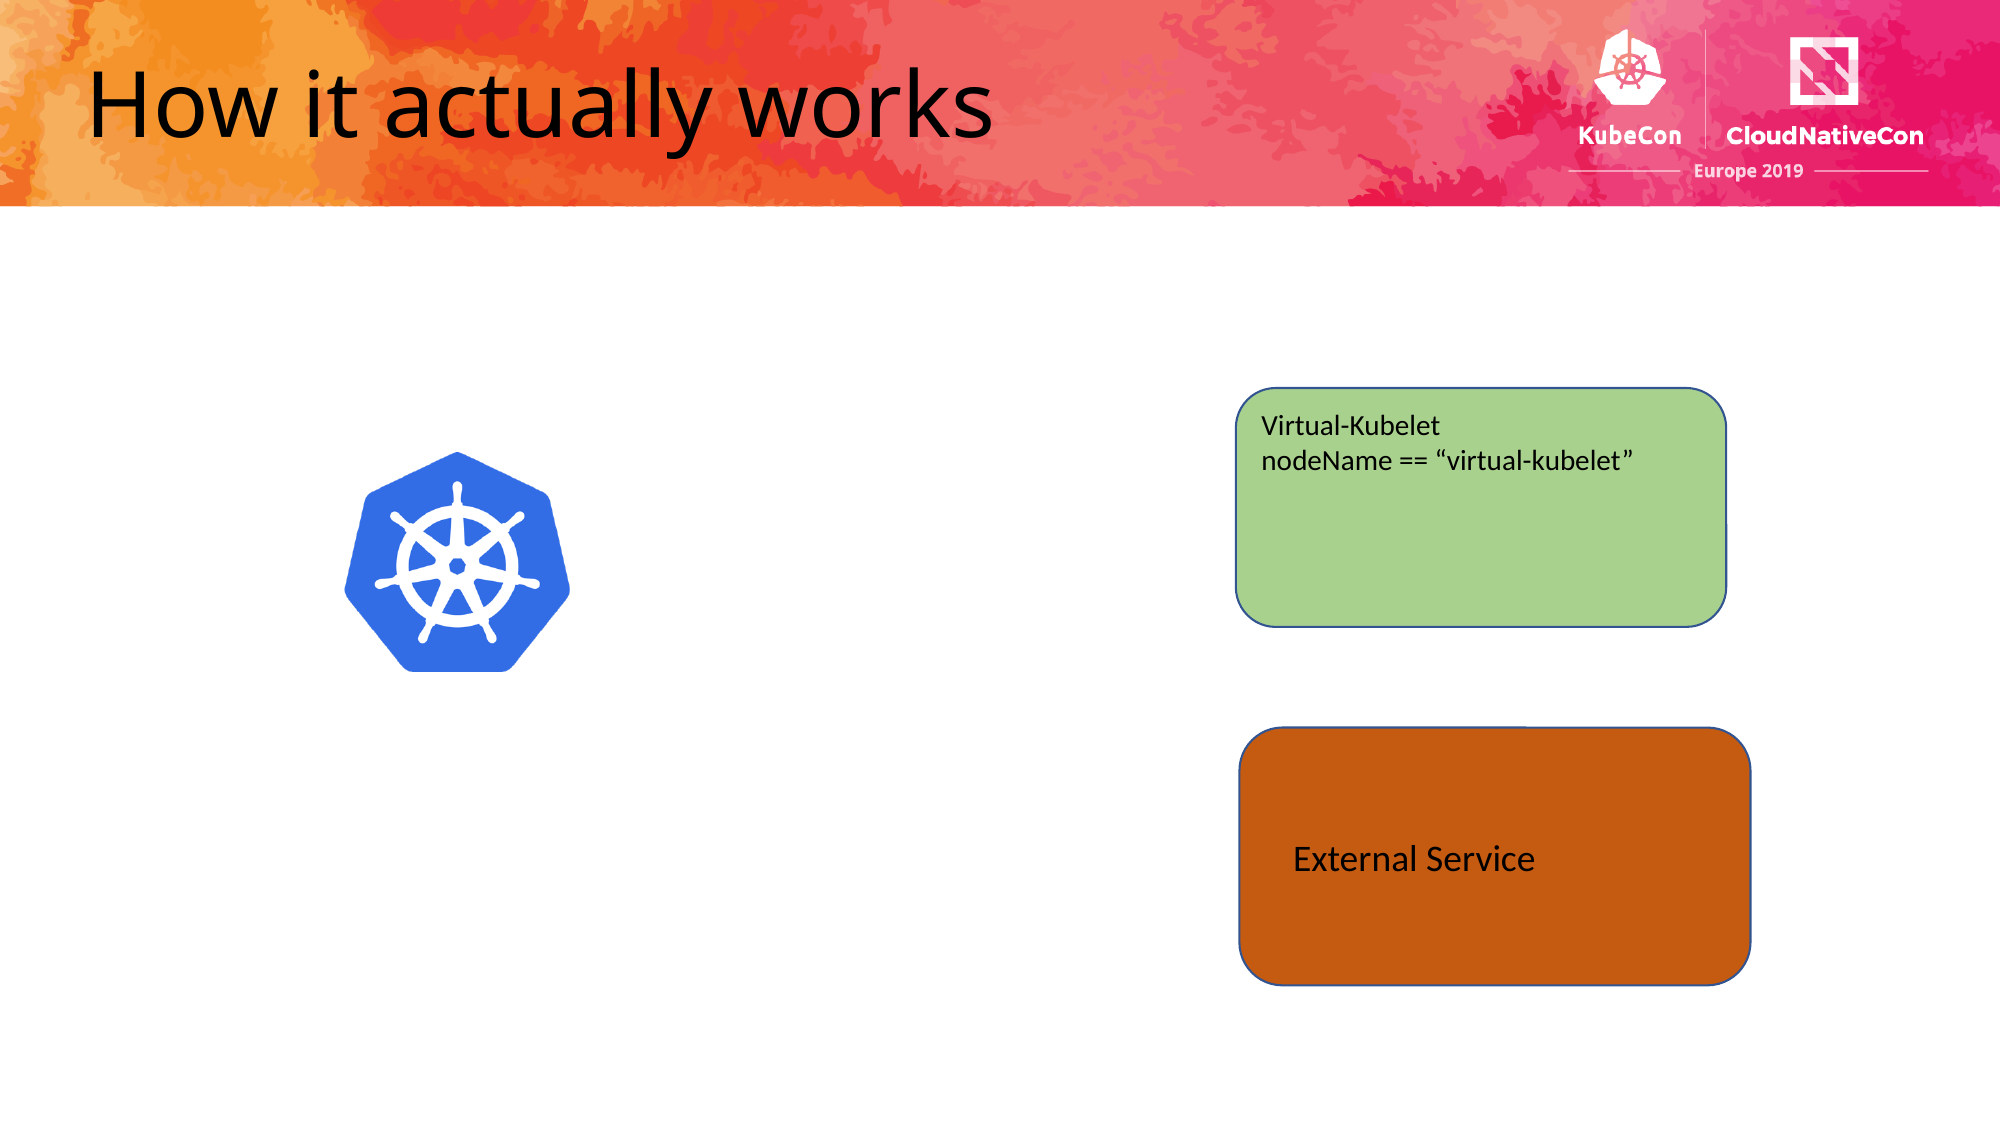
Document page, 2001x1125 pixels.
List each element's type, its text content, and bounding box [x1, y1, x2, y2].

text_box External Service [1278, 826, 1727, 886]
text_box [1238, 726, 1752, 987]
title How it actually works [70, 0, 1796, 217]
text_box [1234, 386, 1728, 628]
text_box Virtual-Kubelet nodeName == “virtual-kubelet” [1246, 399, 1693, 484]
picture [0, 0, 2000, 1125]
